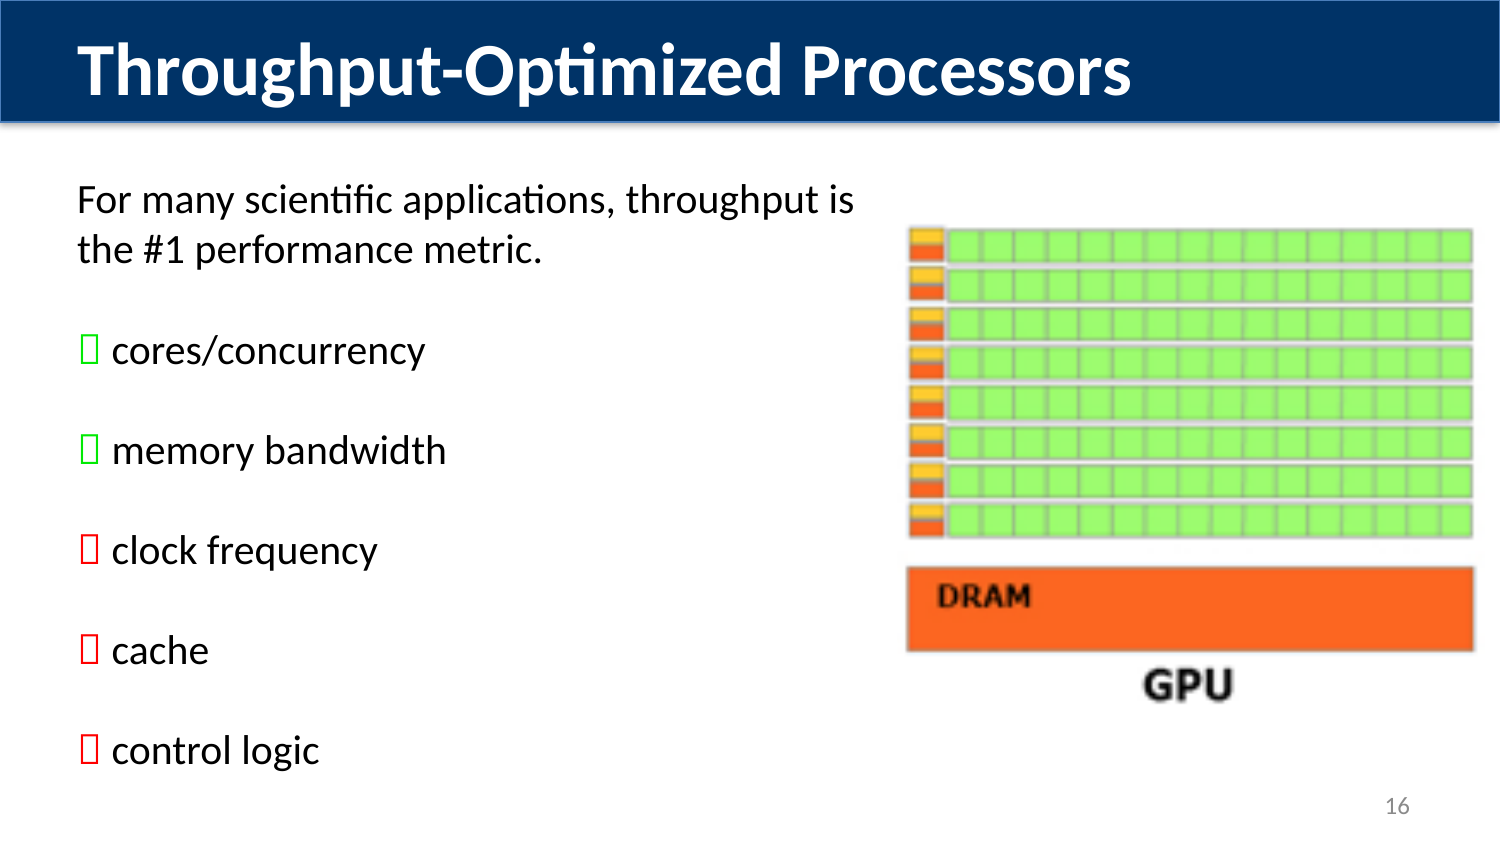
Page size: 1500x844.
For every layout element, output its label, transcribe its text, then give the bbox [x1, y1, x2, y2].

text_box [0, 0, 1500, 123]
picture [897, 209, 1488, 735]
slide_number 16 [1074, 782, 1425, 827]
text_box Throughput-Optimized Processors [62, 13, 1363, 119]
text_box For many scientific applications, throughput is the #1 performance metric.  cores/concurrency  memory bandwidth  clock frequency  cache  control logic [62, 164, 900, 765]
